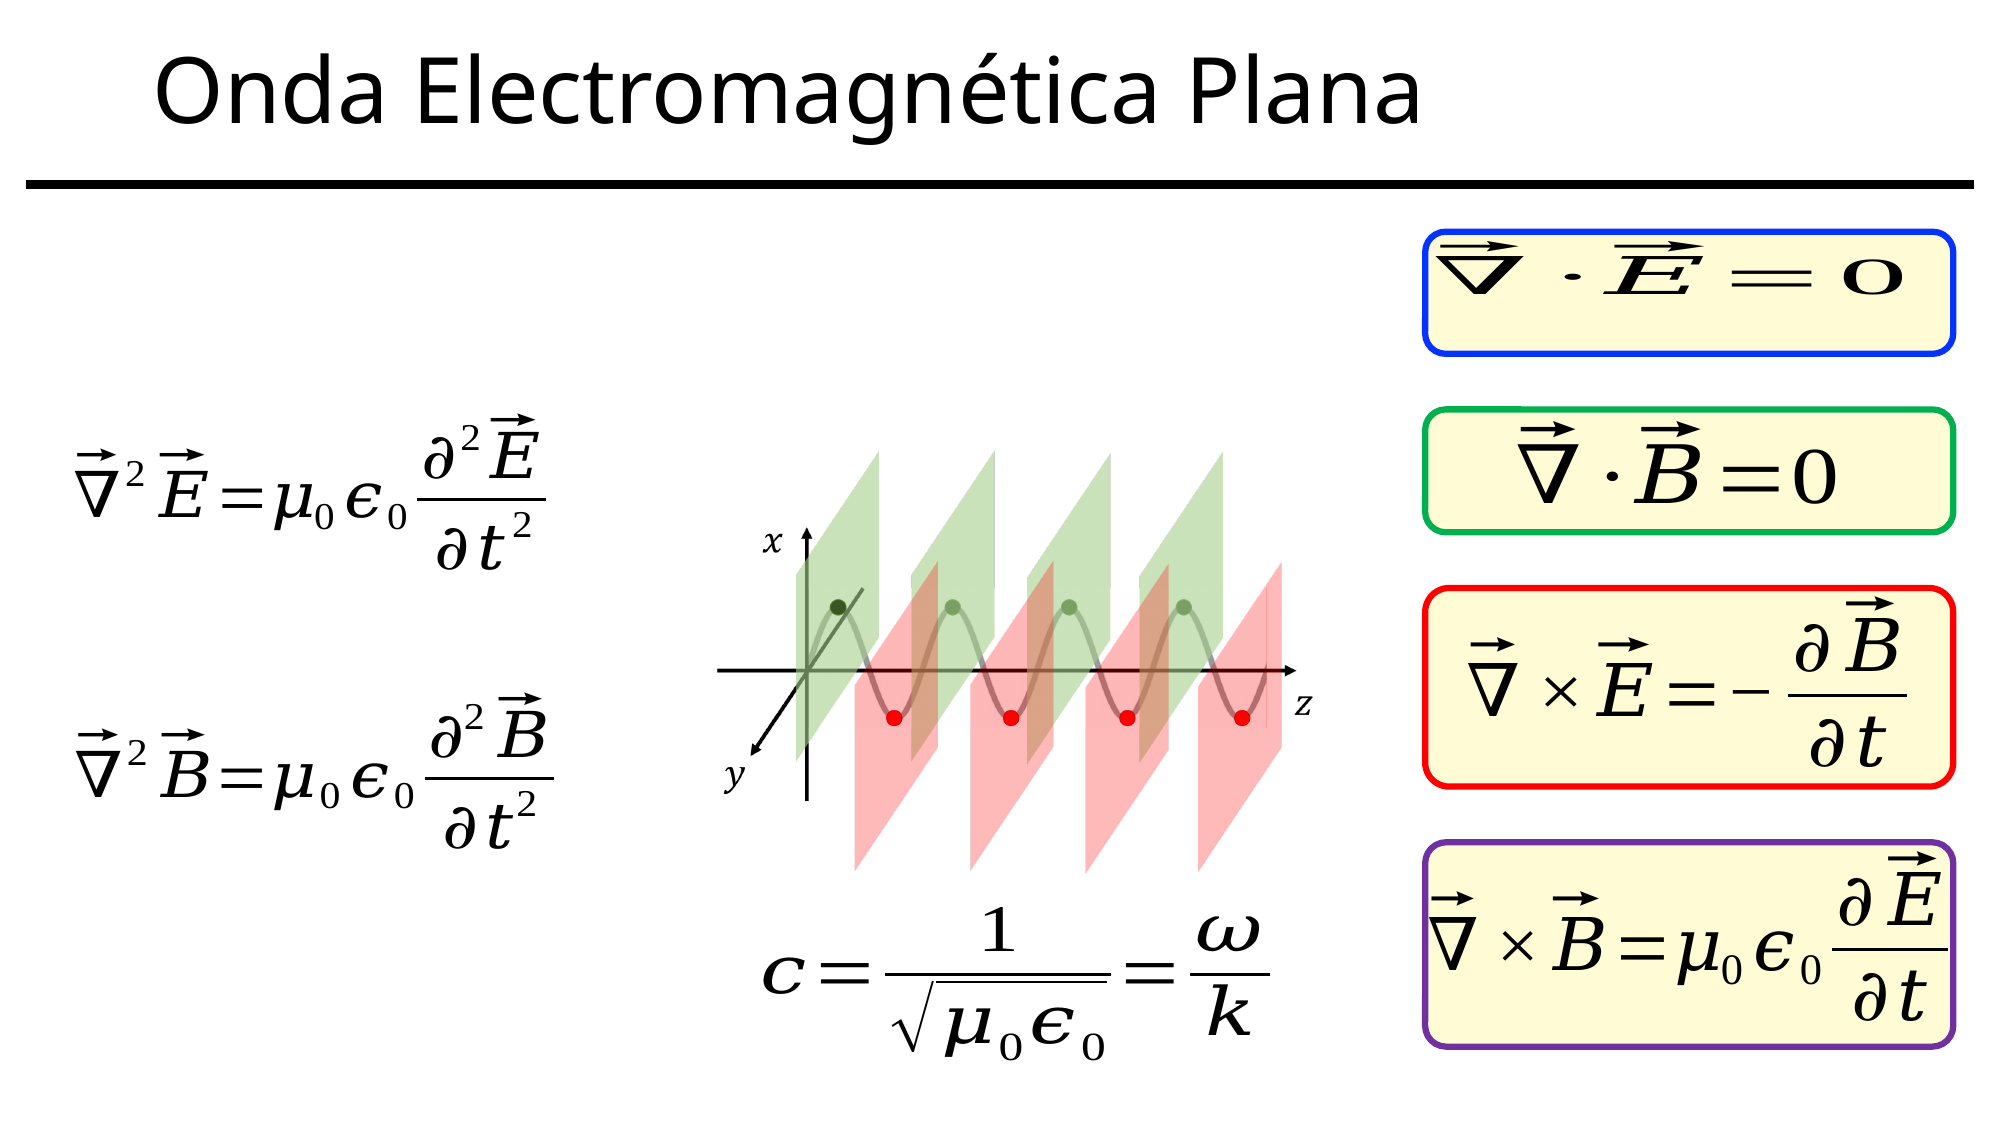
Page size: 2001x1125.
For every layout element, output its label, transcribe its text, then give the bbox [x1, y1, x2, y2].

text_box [712, 231, 1323, 1069]
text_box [73, 410, 557, 862]
title Onda Electromagnética Plana [137, 26, 1863, 161]
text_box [1425, 231, 1954, 1047]
